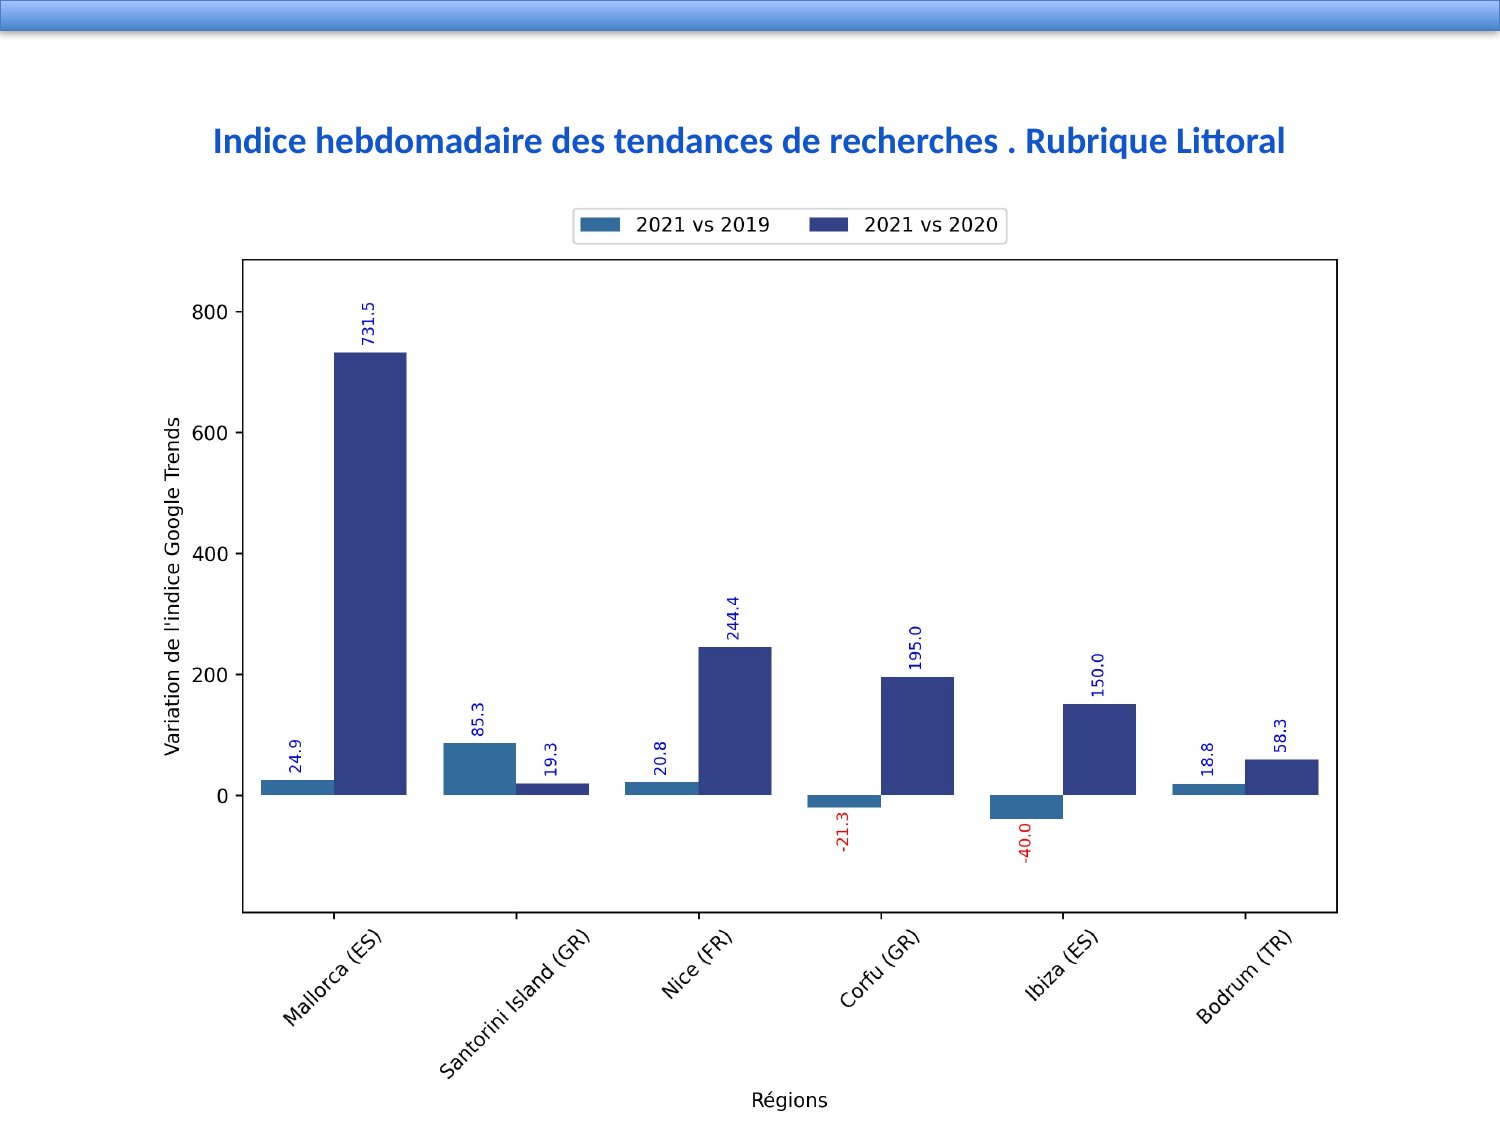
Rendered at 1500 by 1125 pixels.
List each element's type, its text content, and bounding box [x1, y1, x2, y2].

title Indice hebdomadaire des tendances de recherches . Rubrique Littoral [75, 45, 1425, 233]
picture [149, 194, 1351, 1125]
text_box [0, 0, 1500, 31]
